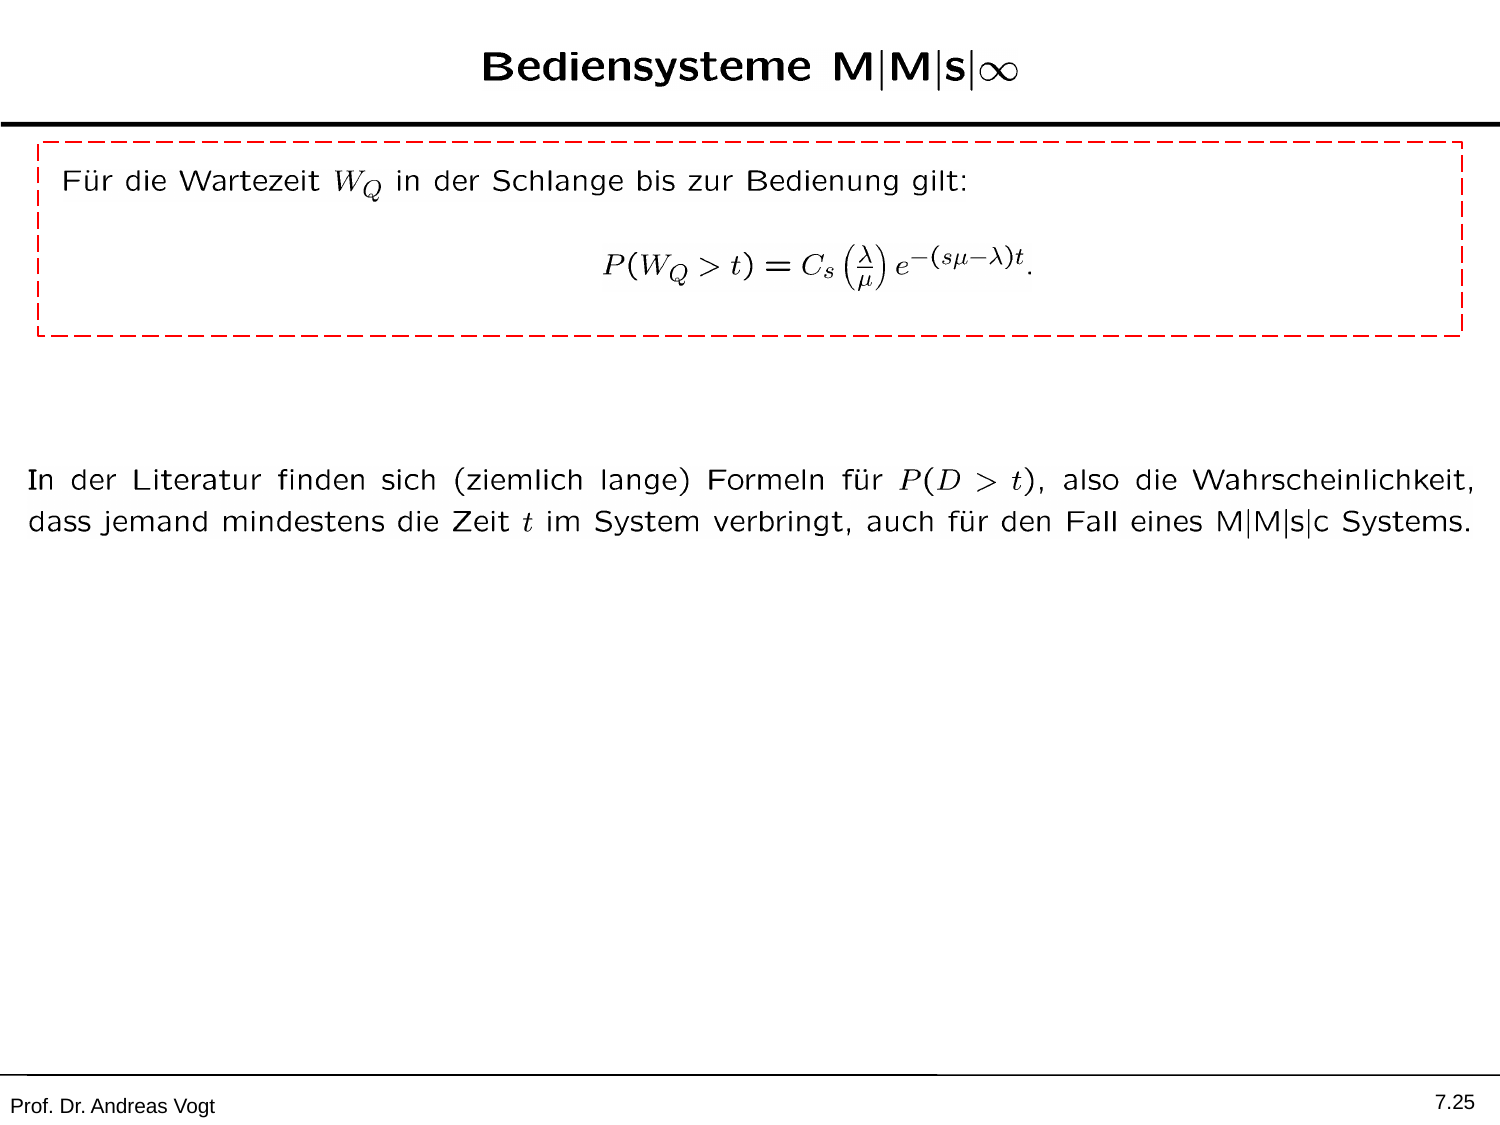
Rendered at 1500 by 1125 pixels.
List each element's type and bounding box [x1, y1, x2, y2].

picture [481, 48, 1018, 91]
picture [27, 466, 1473, 539]
text_box [38, 142, 1462, 336]
picture [62, 169, 967, 203]
picture [602, 243, 1032, 292]
